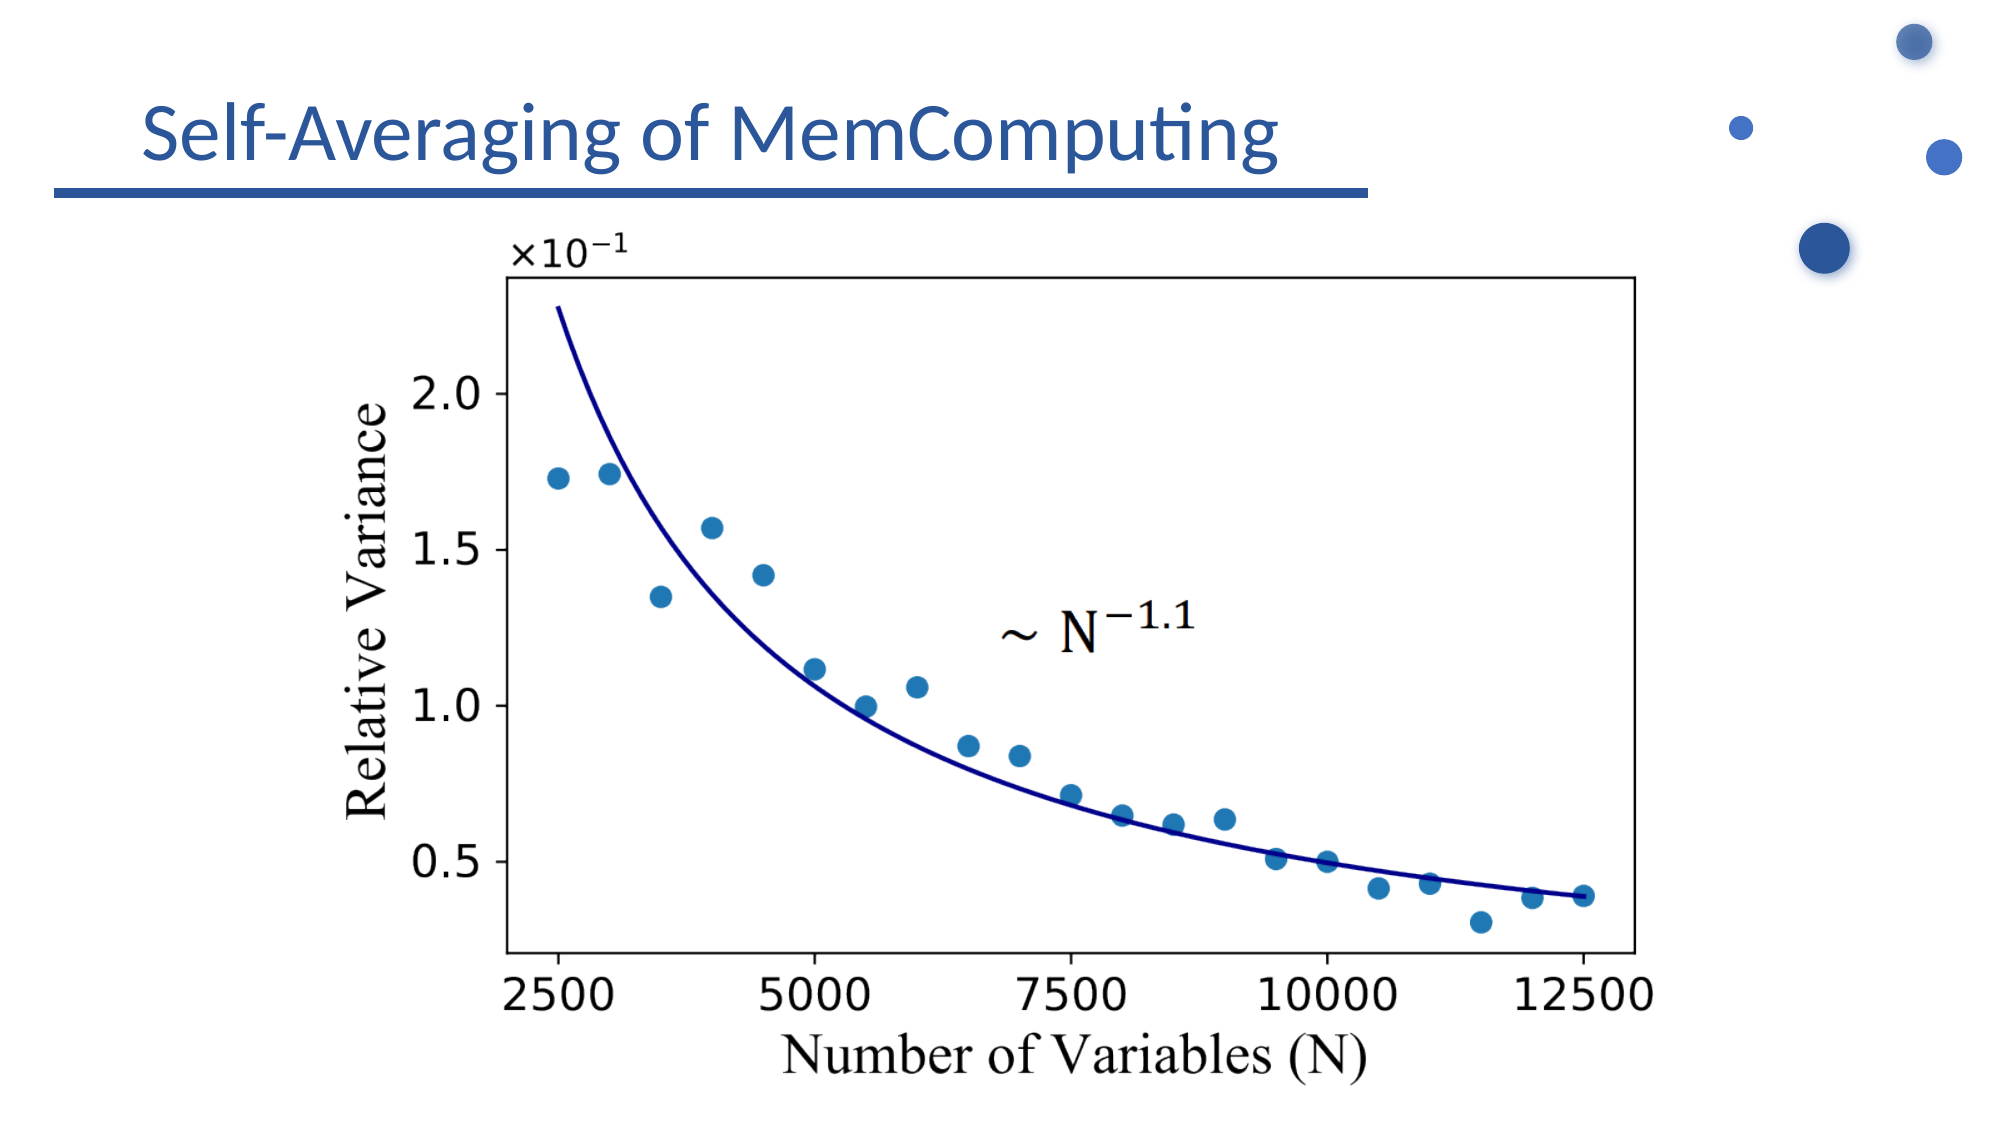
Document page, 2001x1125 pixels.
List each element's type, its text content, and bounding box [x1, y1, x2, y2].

picture [326, 222, 1674, 1088]
text_box [1797, 221, 1851, 275]
text_box [1895, 22, 1934, 62]
text_box [1727, 114, 1755, 142]
text_box [1924, 138, 1964, 177]
text_box Self-Averaging of MemComputing [53, 69, 1369, 185]
